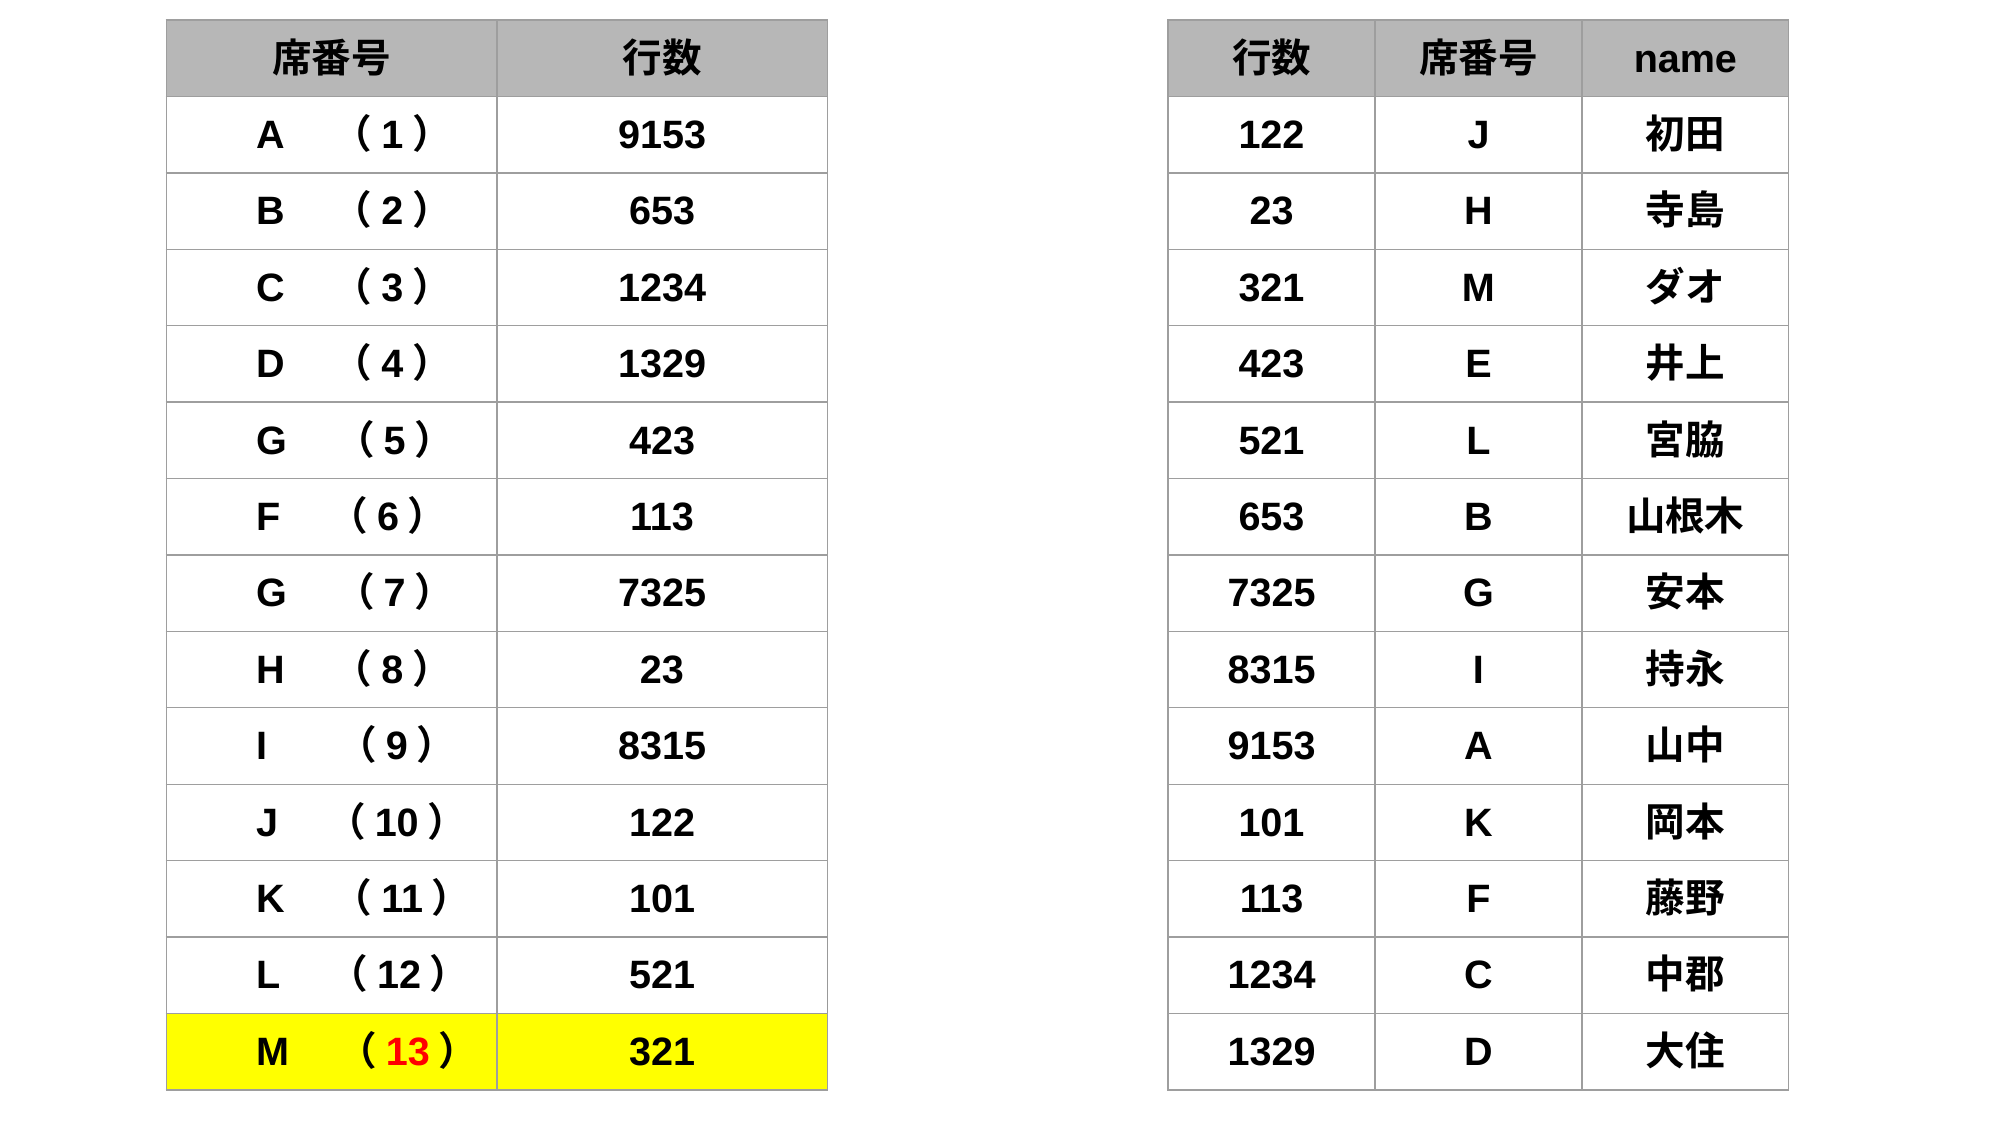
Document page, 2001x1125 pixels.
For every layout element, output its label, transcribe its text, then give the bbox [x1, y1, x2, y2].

table_cell 1329 [498, 326, 827, 401]
table_cell I [1376, 632, 1581, 707]
table_cell 9153 [498, 97, 827, 172]
table_cell L [1376, 403, 1581, 478]
table_cell D （4） [167, 326, 496, 401]
table_cell 8315 [1169, 632, 1374, 707]
table_cell M [1376, 250, 1581, 325]
table_cell 101 [498, 861, 827, 936]
table_cell J （10） [167, 785, 496, 860]
table_cell 初田 [1583, 97, 1788, 172]
table_cell 9153 [1169, 708, 1374, 784]
table_cell 653 [1169, 479, 1374, 554]
table_cell 宮脇 [1583, 403, 1788, 478]
table_cell K （11） [167, 861, 496, 936]
table_cell E [1376, 326, 1581, 401]
table_cell 101 [1169, 785, 1374, 860]
table_cell D [1376, 1014, 1581, 1089]
table_header name [1583, 21, 1788, 96]
table_cell 持永 [1583, 632, 1788, 707]
table_cell I （9） [167, 708, 496, 784]
table_cell 井上 [1583, 326, 1788, 401]
table_cell 山中 [1583, 708, 1788, 784]
table_cell 1234 [498, 250, 827, 325]
table_cell 113 [1169, 861, 1374, 936]
table_cell 653 [498, 174, 827, 249]
table_cell 山根木 [1583, 479, 1788, 554]
table_cell 122 [498, 785, 827, 860]
table_cell J [1376, 97, 1581, 172]
table_cell 113 [498, 479, 827, 554]
table_cell 安本 [1583, 556, 1788, 631]
table_cell H （8） [167, 632, 496, 707]
table_cell G （7） [167, 556, 496, 631]
table_cell 7325 [498, 556, 827, 631]
table_cell H [1376, 174, 1581, 249]
table_header 席番号 [167, 21, 496, 96]
table_cell 寺島 [1583, 174, 1788, 249]
table_cell B [1376, 479, 1581, 554]
table_cell M （13） [167, 1014, 496, 1089]
table_cell 岡本 [1583, 785, 1788, 860]
table_cell ダオ [1583, 250, 1788, 325]
table_cell C [1376, 938, 1581, 1013]
table_cell L （12） [167, 938, 496, 1013]
table_header 席番号 [1376, 21, 1581, 96]
table_cell 藤野 [1583, 861, 1788, 936]
table_cell C （3） [167, 250, 496, 325]
table_cell G [1376, 556, 1581, 631]
table_cell 1329 [1169, 1014, 1374, 1089]
table_cell A （1） [167, 97, 496, 172]
table_cell 423 [498, 403, 827, 478]
table_cell 1234 [1169, 938, 1374, 1013]
table_cell 8315 [498, 708, 827, 784]
table_cell 23 [1169, 174, 1374, 249]
table_cell G （5） [167, 403, 496, 478]
table_cell F （6） [167, 479, 496, 554]
table_cell A [1376, 708, 1581, 784]
table_cell 521 [1169, 403, 1374, 478]
table_header 行数 [498, 21, 827, 96]
table_cell 321 [1169, 250, 1374, 325]
table_header 行数 [1169, 21, 1374, 96]
table_cell 122 [1169, 97, 1374, 172]
table_cell 23 [498, 632, 827, 707]
table_cell 大住 [1583, 1014, 1788, 1089]
table_cell 7325 [1169, 556, 1374, 631]
table_cell 中郡 [1583, 938, 1788, 1013]
table_cell B （2） [167, 174, 496, 249]
table_cell K [1376, 785, 1581, 860]
table_cell 321 [498, 1014, 827, 1089]
table_cell F [1376, 861, 1581, 936]
table_cell 521 [498, 938, 827, 1013]
table_cell 423 [1169, 326, 1374, 401]
